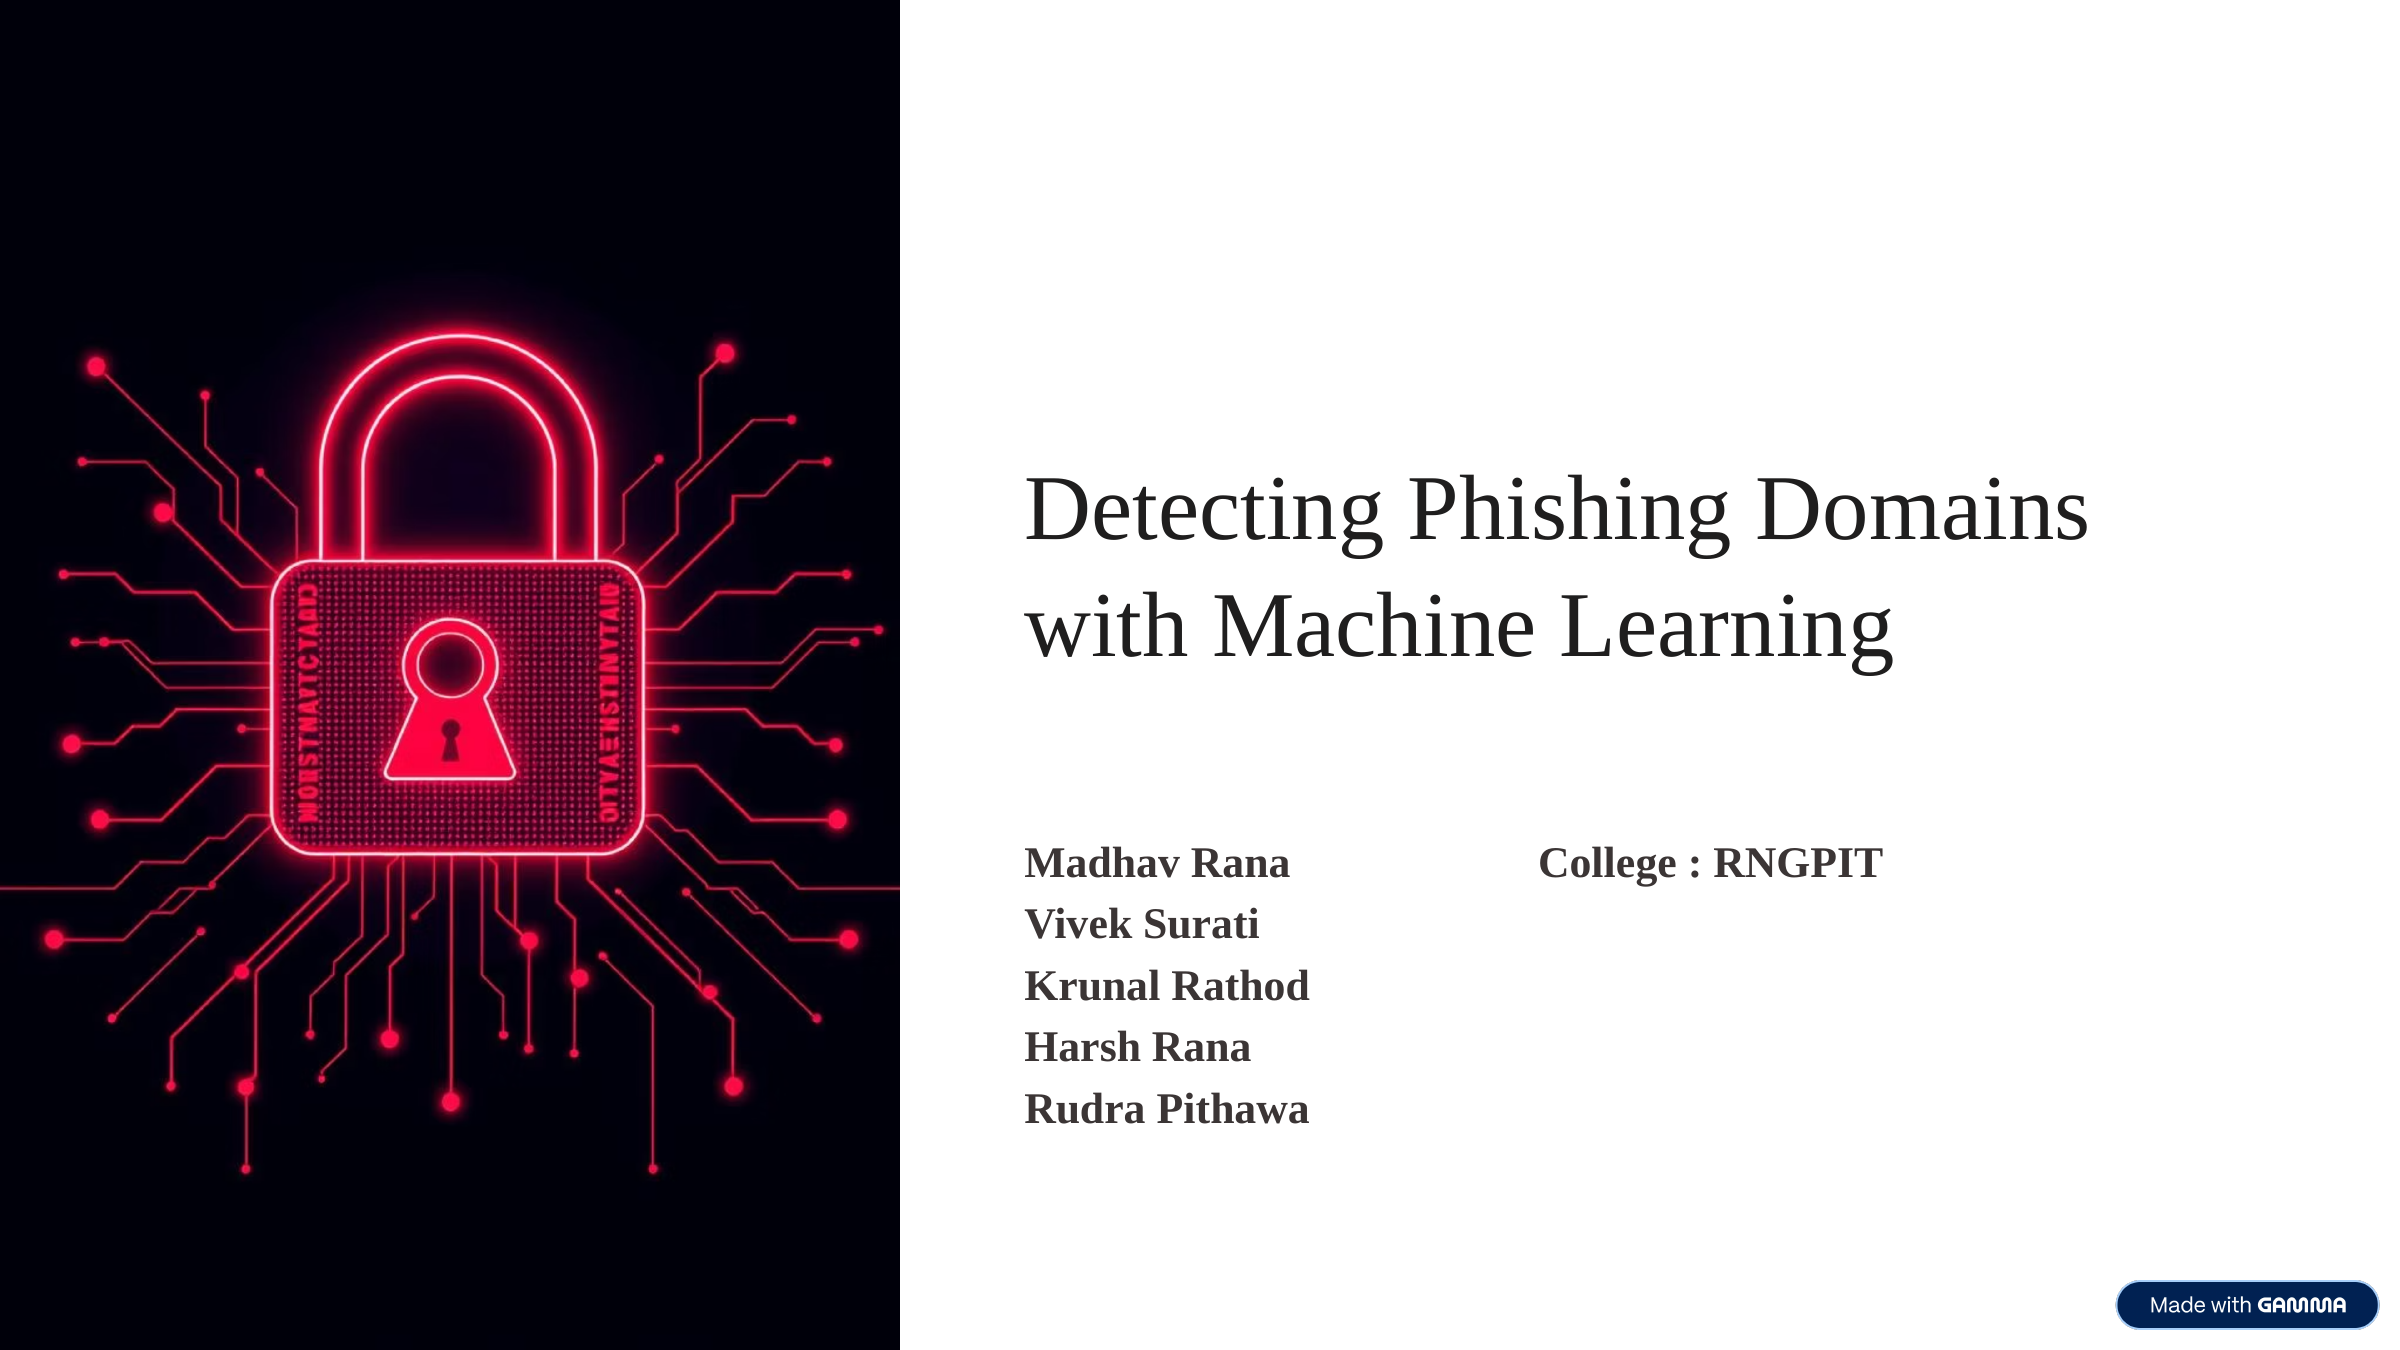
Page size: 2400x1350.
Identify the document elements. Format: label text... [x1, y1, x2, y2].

text_box College : RNGPIT [1538, 824, 1968, 906]
picture [0, 0, 900, 1350]
text_box Detecting Phishing Domains with Machine Learning [1024, 441, 2276, 793]
text_box Madhav Rana Vivek Surati Krunal Rathod Harsh Rana Rudra Pithawa [1024, 824, 1454, 1237]
picture [2106, 1271, 2389, 1339]
